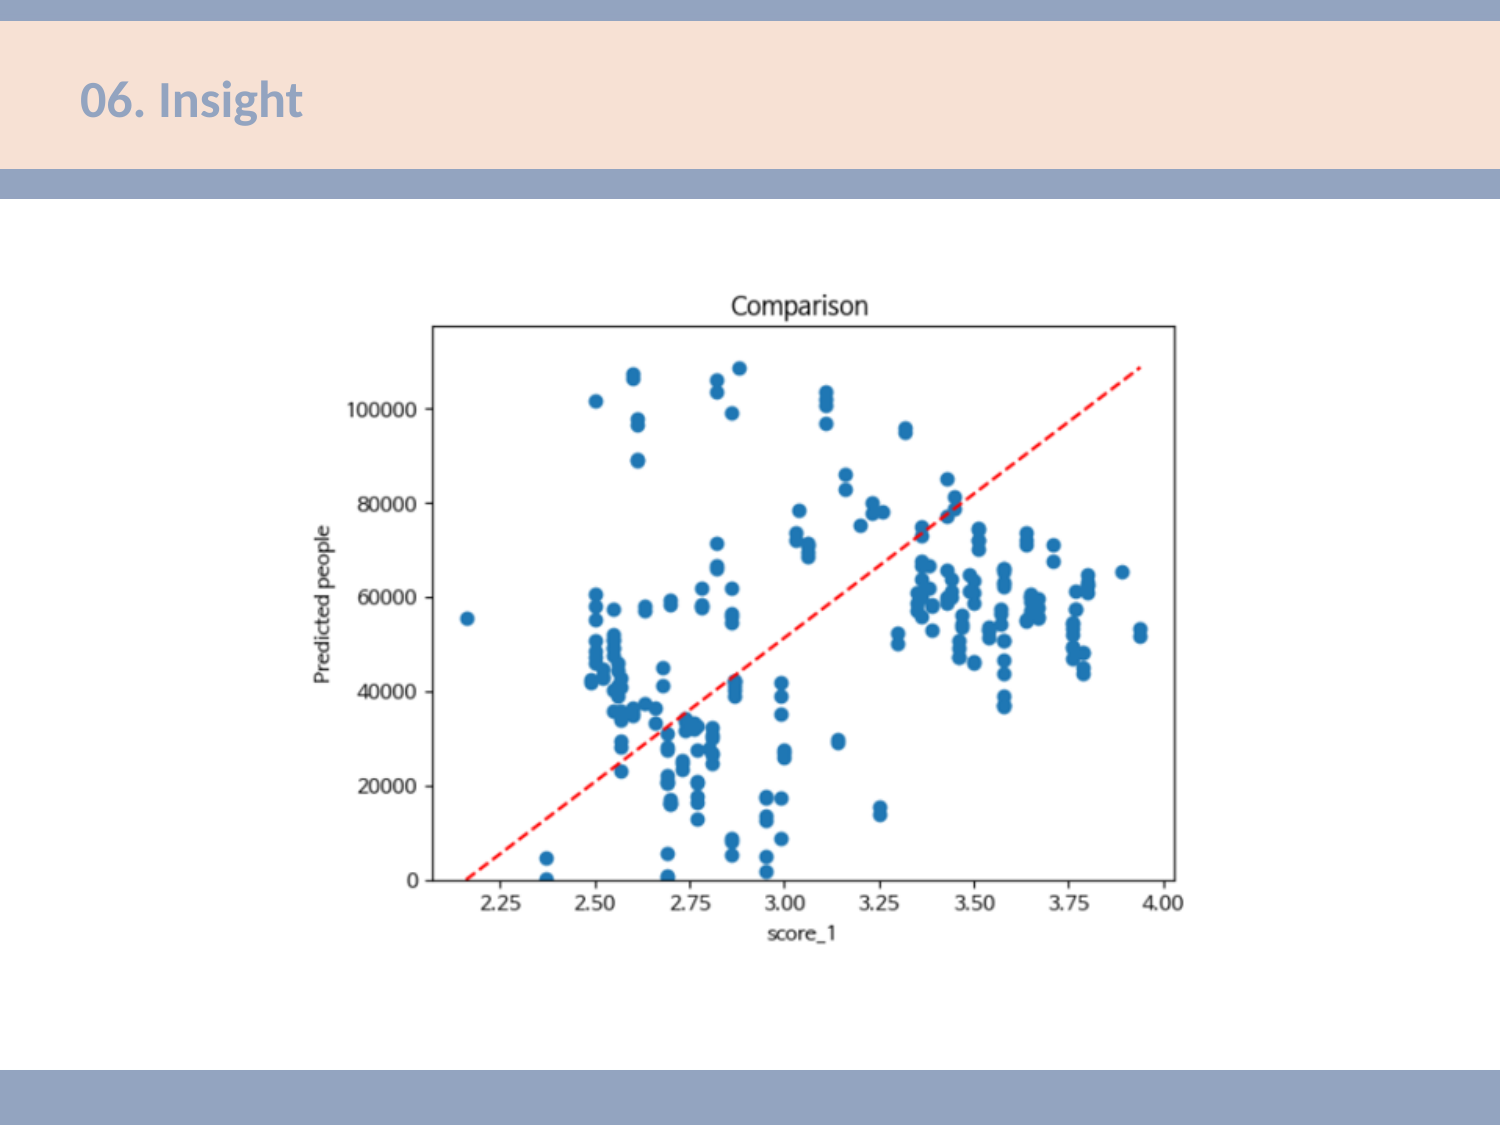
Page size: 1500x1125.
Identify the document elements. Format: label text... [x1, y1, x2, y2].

picture [0, 0, 1500, 1125]
title 06. Insight [64, 30, 1322, 162]
